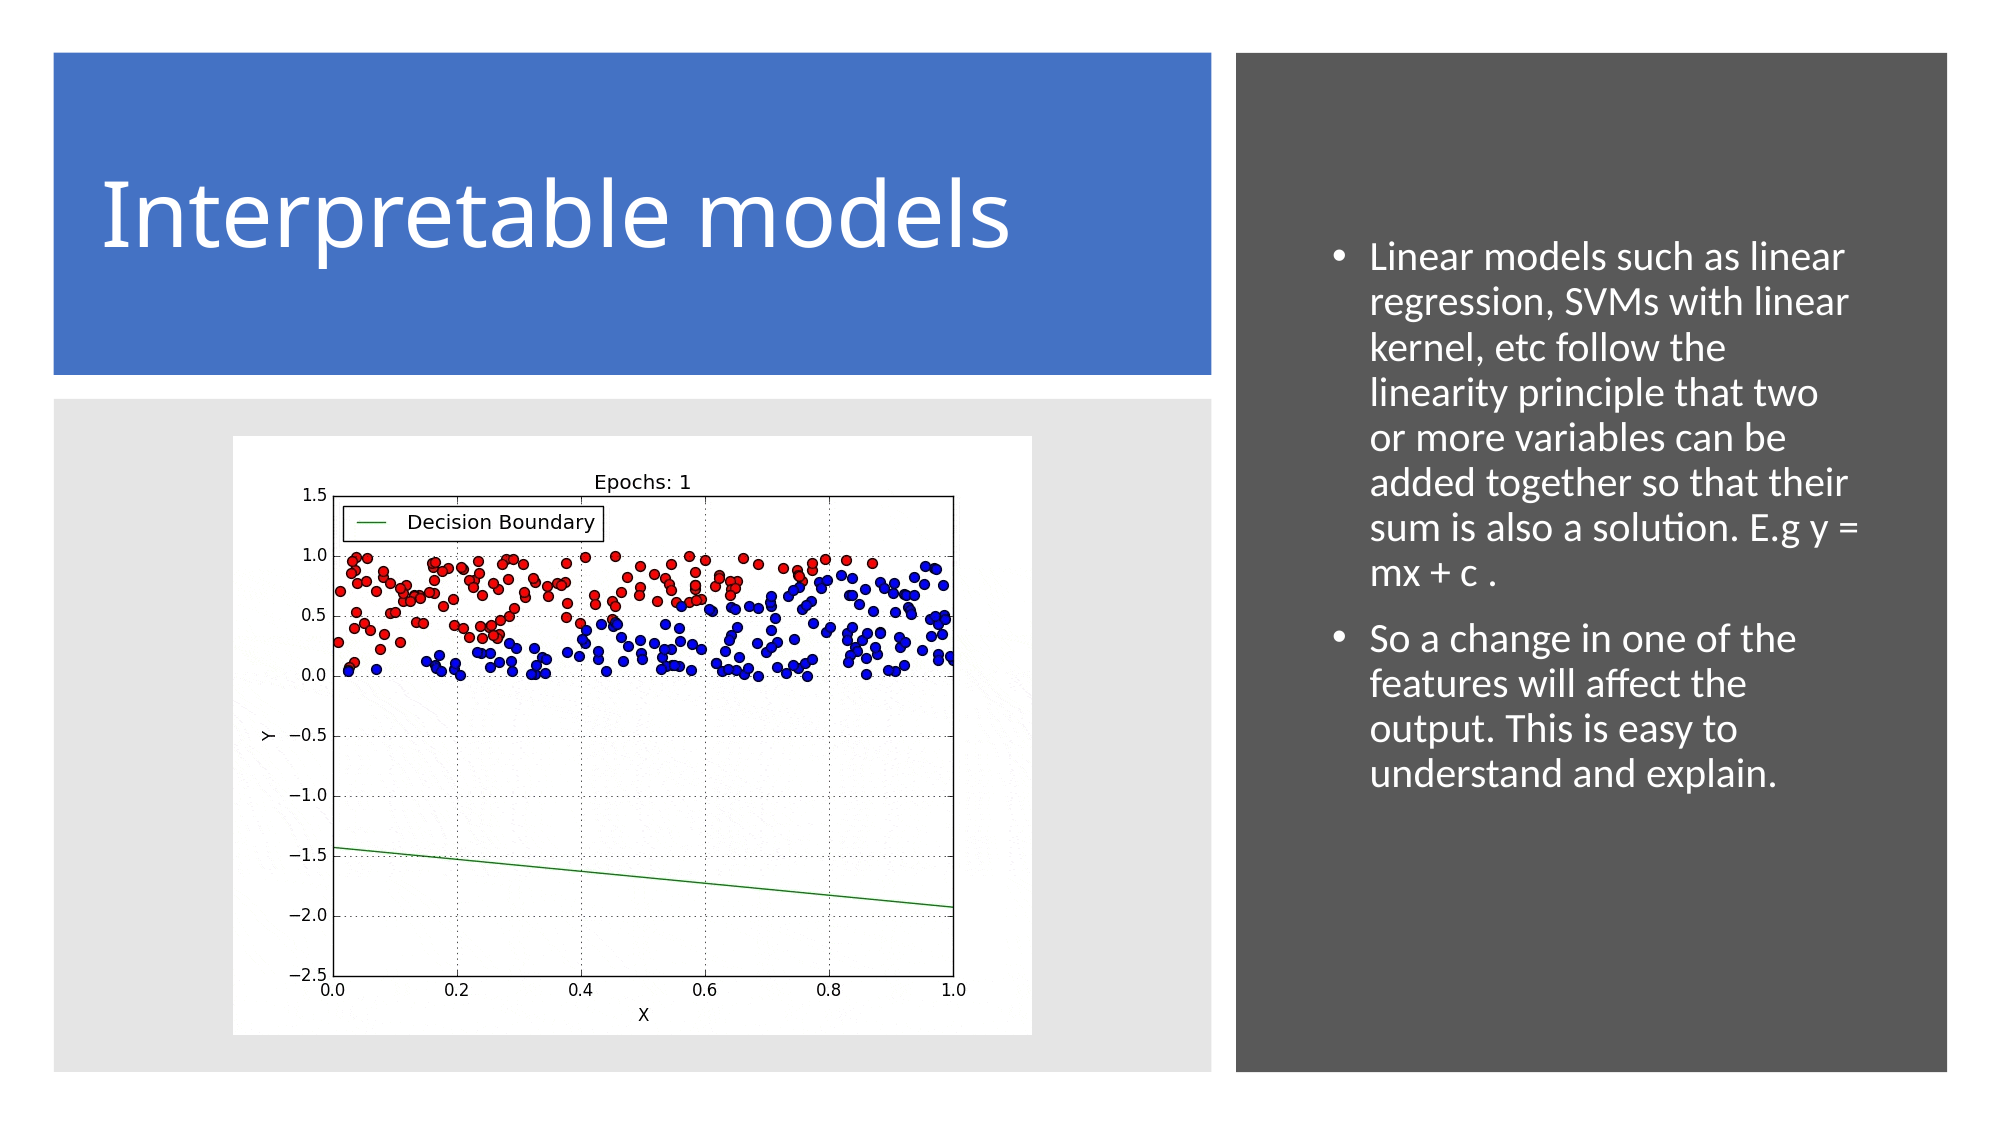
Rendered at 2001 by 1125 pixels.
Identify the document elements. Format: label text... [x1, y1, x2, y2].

list Linear models such as linear regression, SVMs with linear kernel, etc follow the linearity principle that two or more variables can be added together so that their sum is also a solution. E.g y = mx + c . So a change in one of the features will affect the output. This is easy to understand and explain. [1317, 150, 1879, 947]
text_box [1235, 52, 1948, 1073]
picture [233, 436, 1032, 1035]
text_box [53, 398, 1212, 1073]
text_box [53, 52, 1212, 376]
title Interpretable models [85, 84, 1168, 352]
